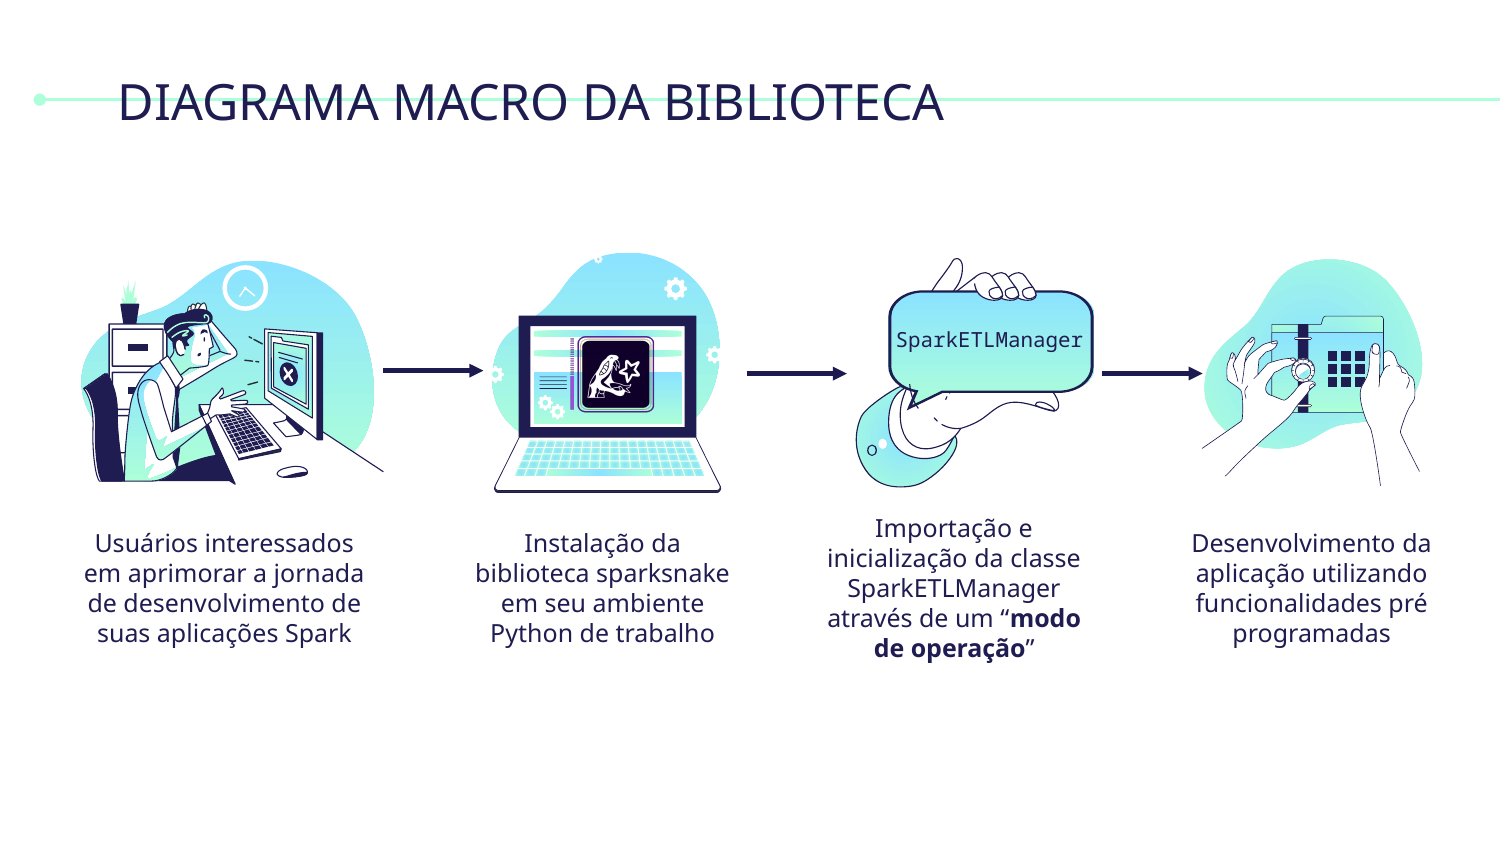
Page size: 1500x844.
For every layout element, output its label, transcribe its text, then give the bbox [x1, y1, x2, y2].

text_box Desenvolvimento da aplicação utilizando funcionalidades pré programadas [1167, 513, 1456, 661]
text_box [483, 252, 727, 494]
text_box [1198, 259, 1429, 487]
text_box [851, 257, 1101, 488]
title DIAGRAMA MACRO DA BIBLIOTECA [102, 55, 1101, 144]
text_box Importação e inicialização da classe SparkETLManager através de um “modo de operação” [810, 513, 1099, 661]
text_box Usuários interessados em aprimorar a jornada de desenvolvimento de suas aplicações Spark [67, 496, 382, 678]
text_box Instalação da biblioteca sparksnake em seu ambiente Python de trabalho [458, 513, 747, 661]
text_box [60, 260, 385, 486]
